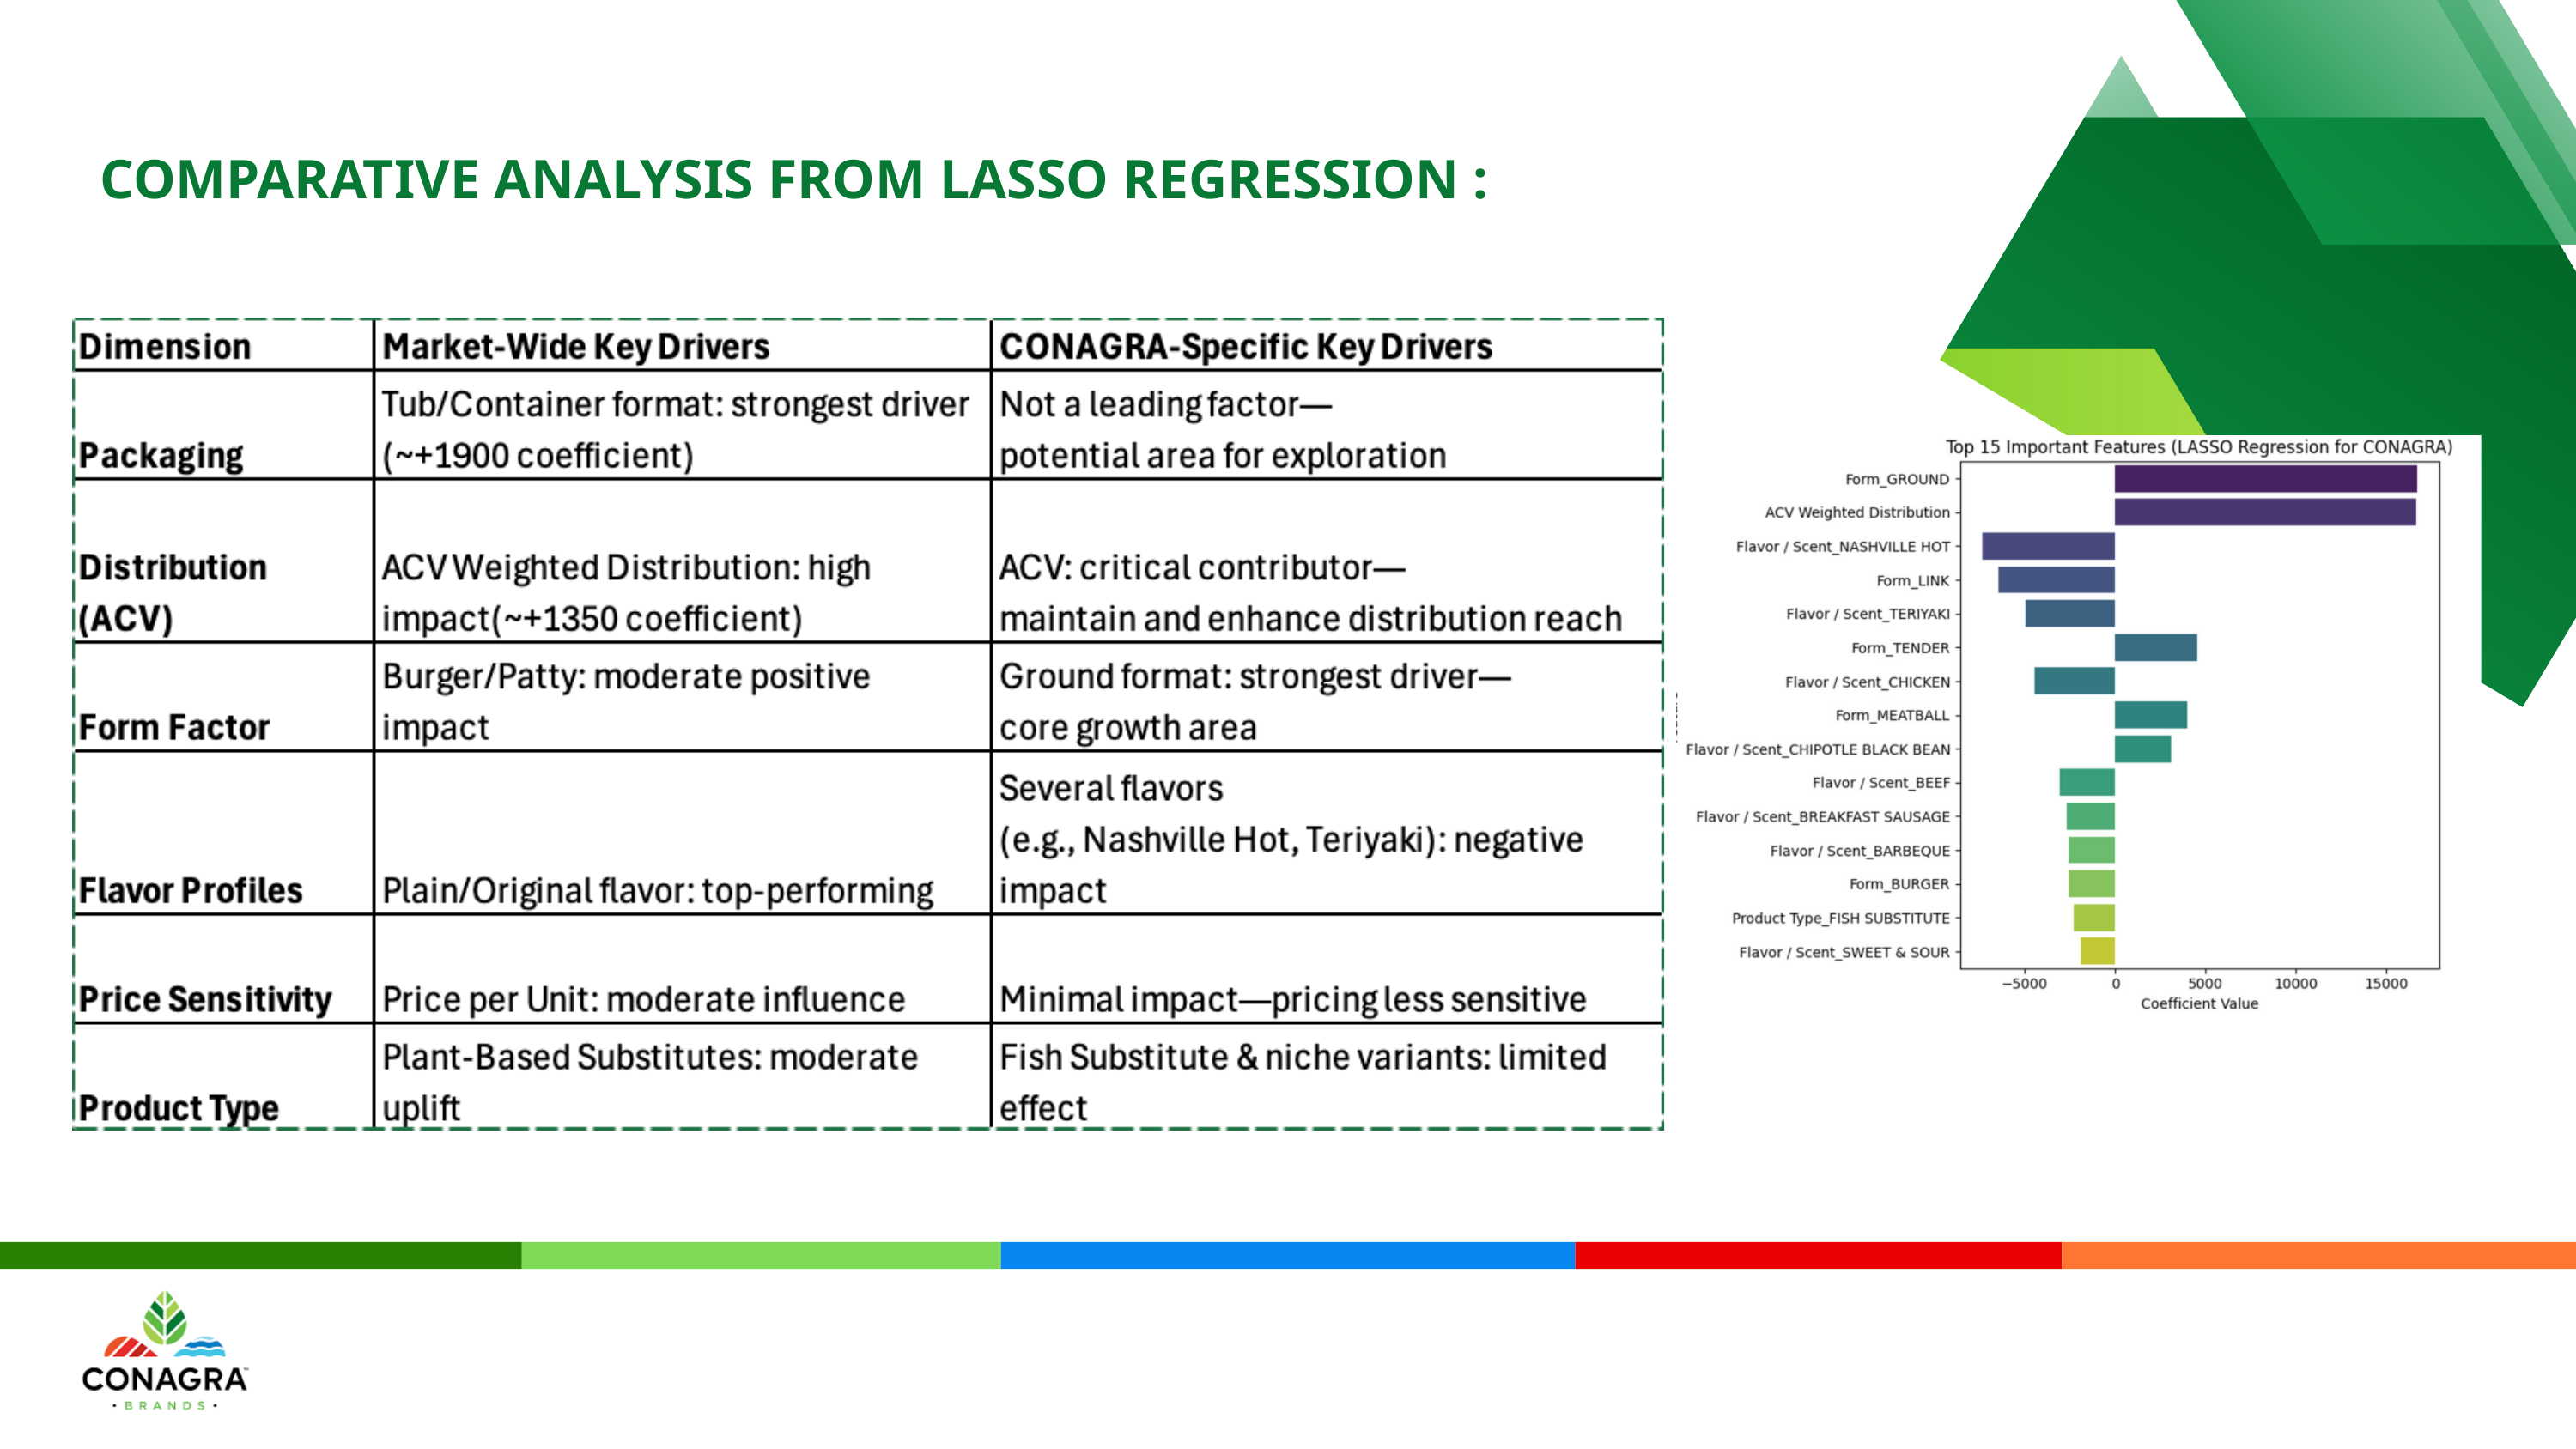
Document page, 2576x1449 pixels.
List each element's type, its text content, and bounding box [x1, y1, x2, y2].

text_box [72, 318, 1665, 1131]
text_box [0, 1282, 331, 1449]
text_box [1940, 0, 2576, 707]
text_box [1676, 435, 2482, 1020]
text_box COMPARATIVE ANALYSIS FROM LASSO REGRESSION : [100, 144, 1640, 209]
